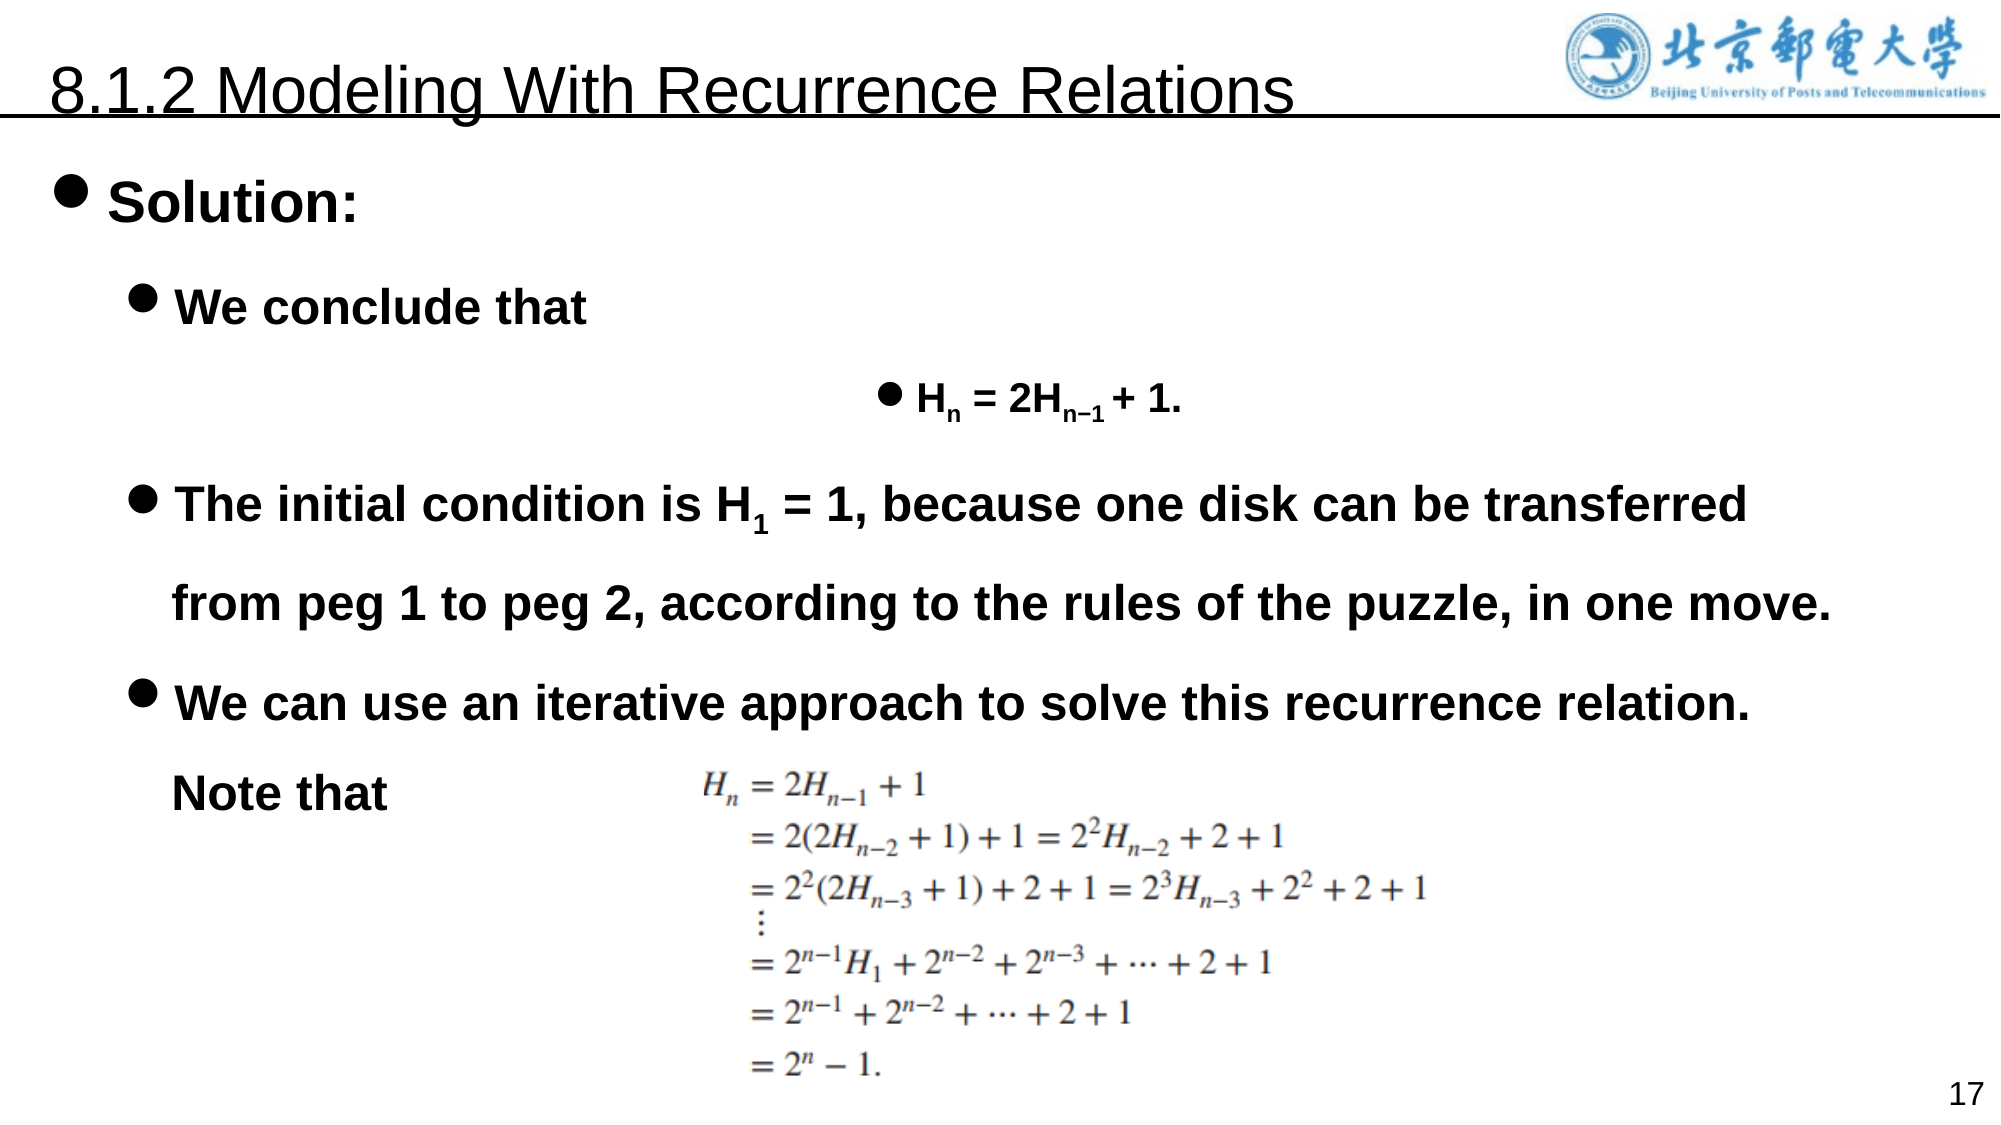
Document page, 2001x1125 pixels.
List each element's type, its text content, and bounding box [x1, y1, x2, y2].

text_box Solution: We conclude that Hn = 2Hn−1 + 1. The initial condition is H1 = 1, because one disk can be transferred from peg 1 to peg 2, according to the rules of the puzzle, in one move. We can use an iterative approach to solve this recurrence relation. Note that [34, 121, 1873, 1123]
text_box 8.1.2 Modeling With Recurrence Relations [34, 0, 1849, 135]
picture [1849, 13, 1988, 101]
picture [703, 737, 1468, 1108]
